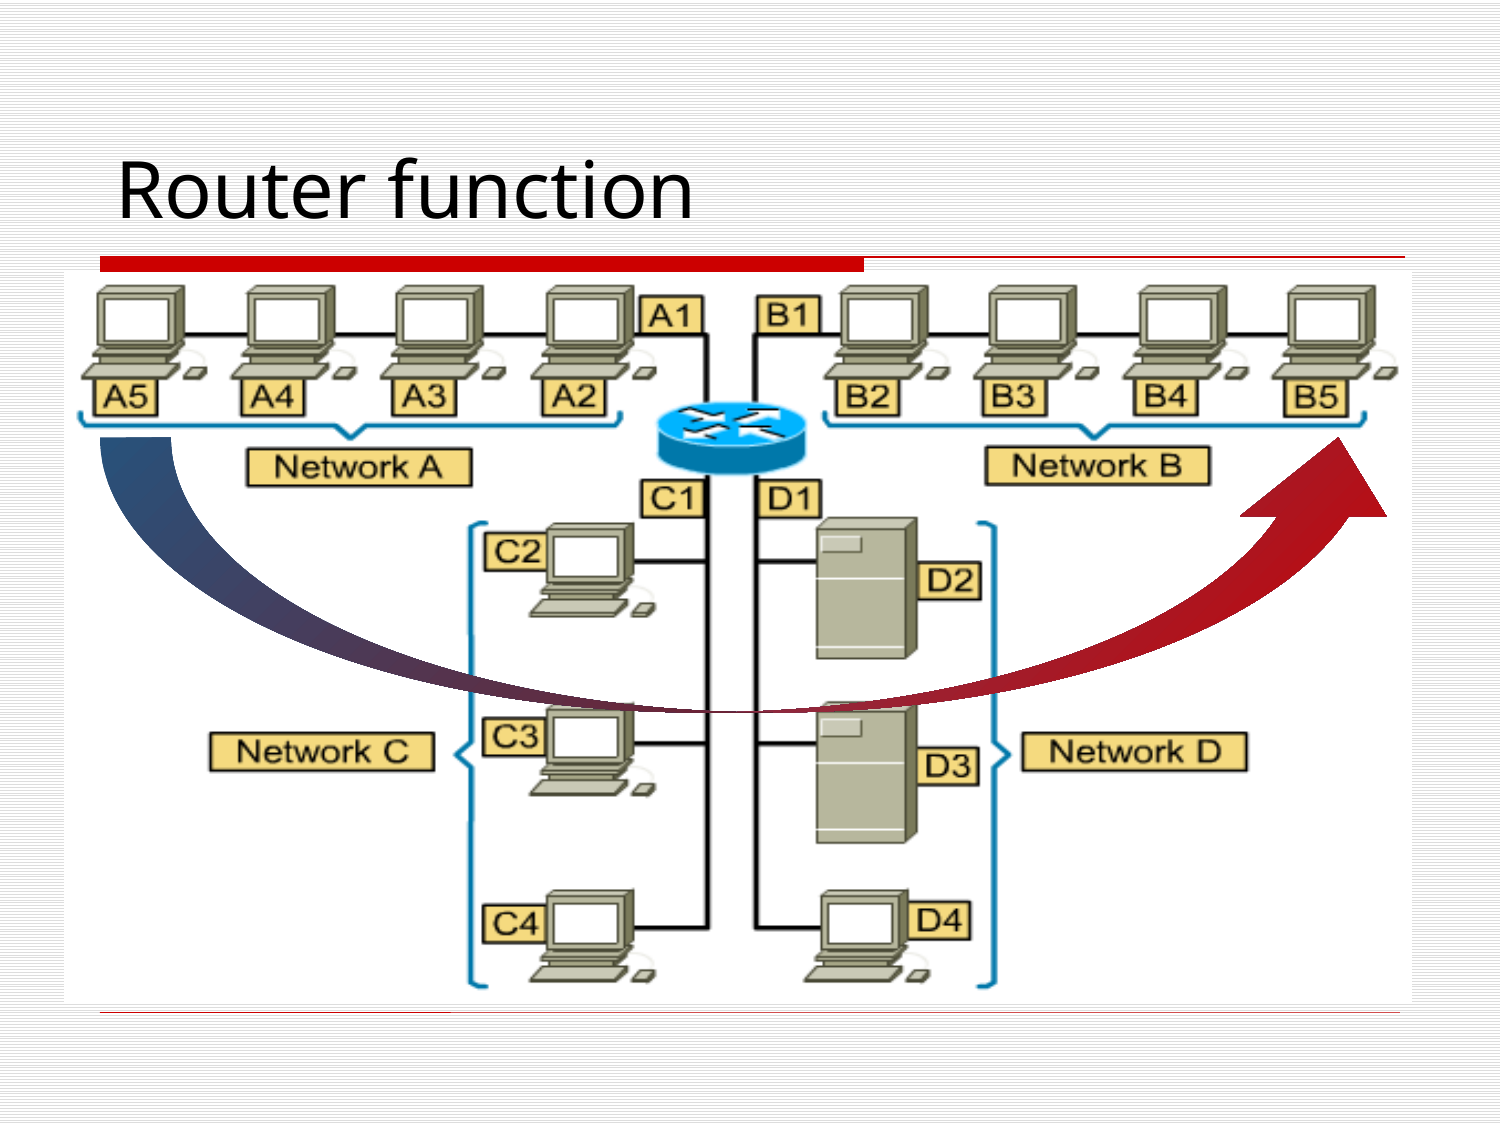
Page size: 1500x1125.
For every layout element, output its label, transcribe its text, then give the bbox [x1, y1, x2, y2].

title Router function [100, 54, 1379, 243]
picture [64, 272, 1412, 1005]
